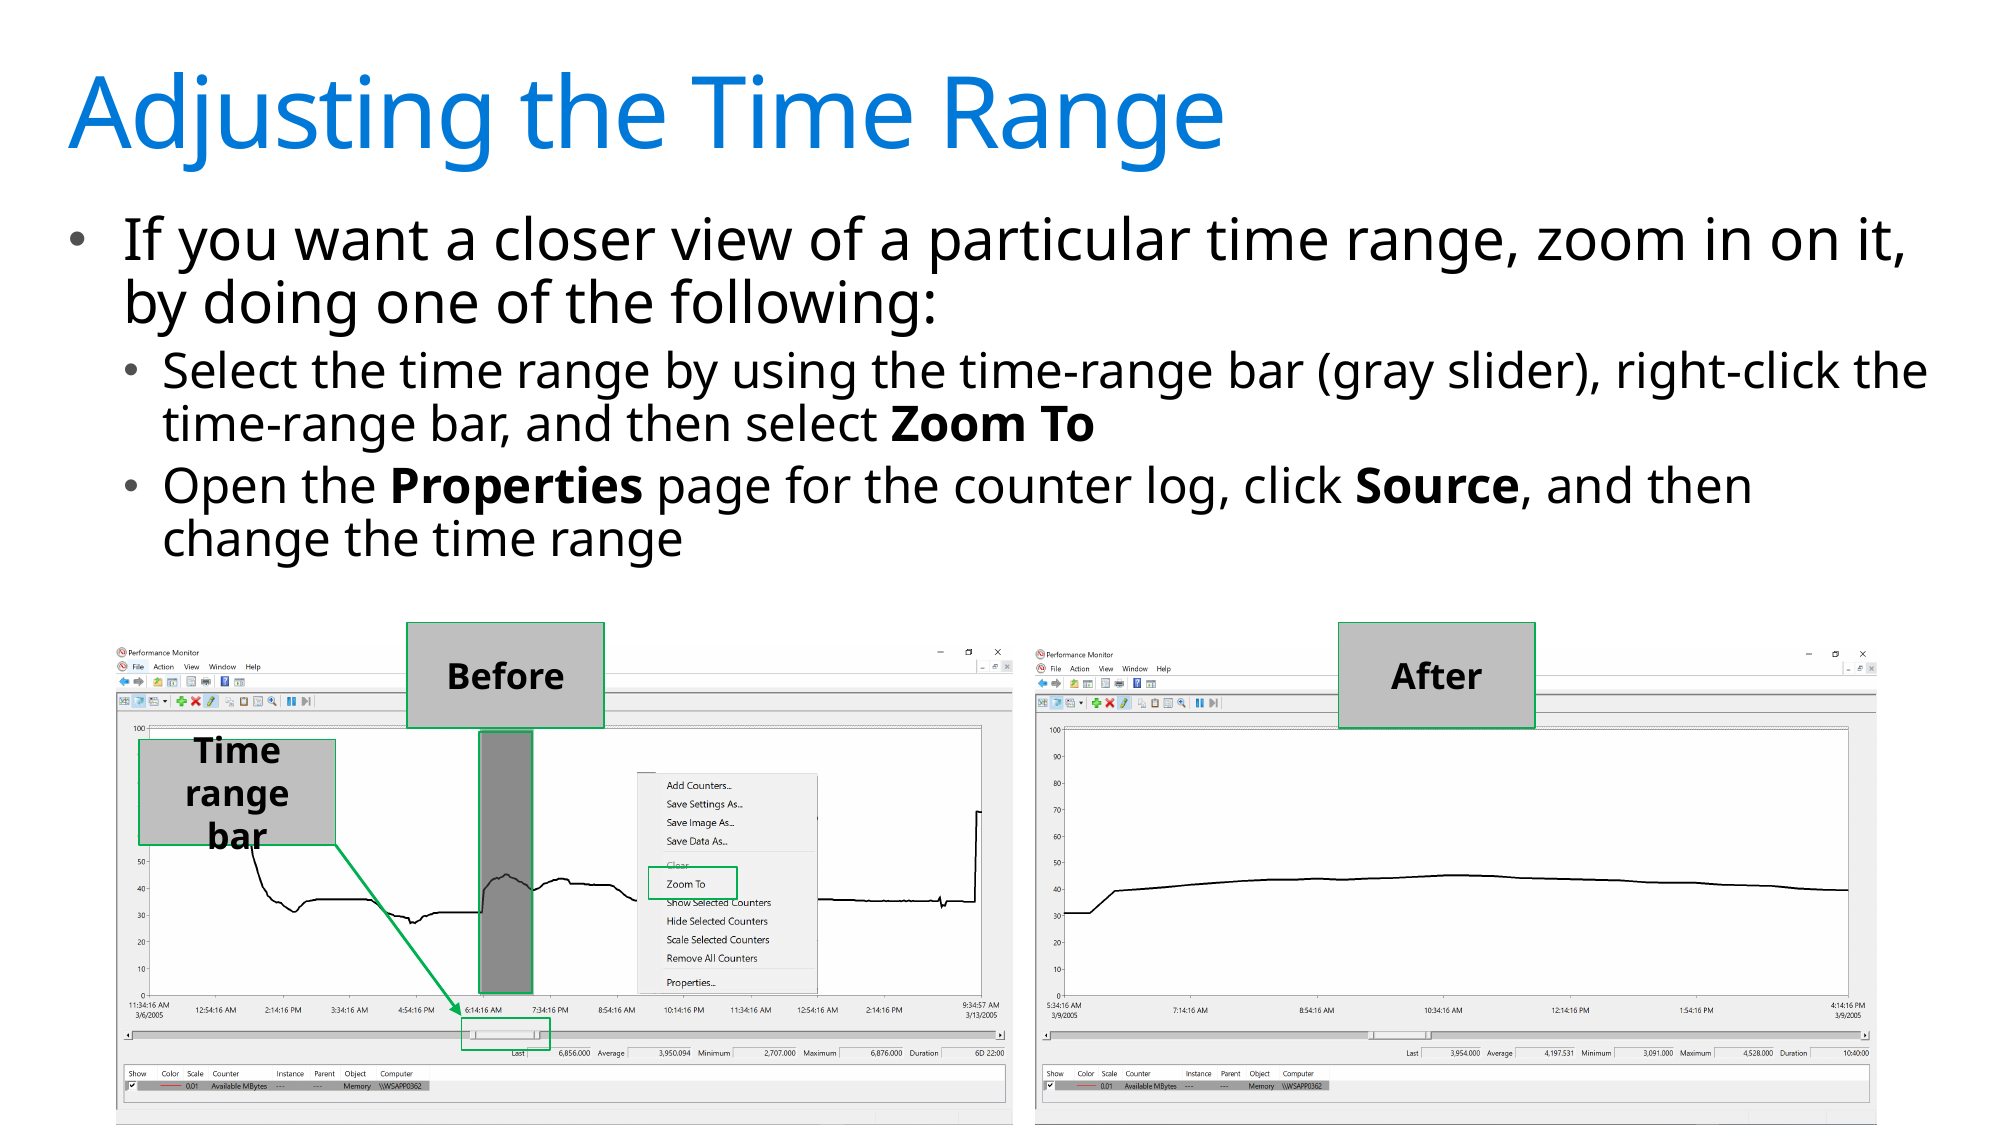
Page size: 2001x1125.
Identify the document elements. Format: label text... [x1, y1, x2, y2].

picture [115, 644, 1014, 1125]
text_box After [1338, 622, 1536, 646]
list If you want a closer view of a particular time range, zoom in on it, by doing one of the following: Select the time range by using the time-range bar (gray slider), right-click the time-range bar, and then select Zoom To Open the Properties page for the counter log, click Source, and then change the time range [44, 196, 1956, 507]
text_box Before [406, 622, 605, 644]
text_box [335, 844, 462, 1017]
title Adjusting the Time Range [44, 47, 1957, 196]
picture [1035, 646, 1877, 1125]
